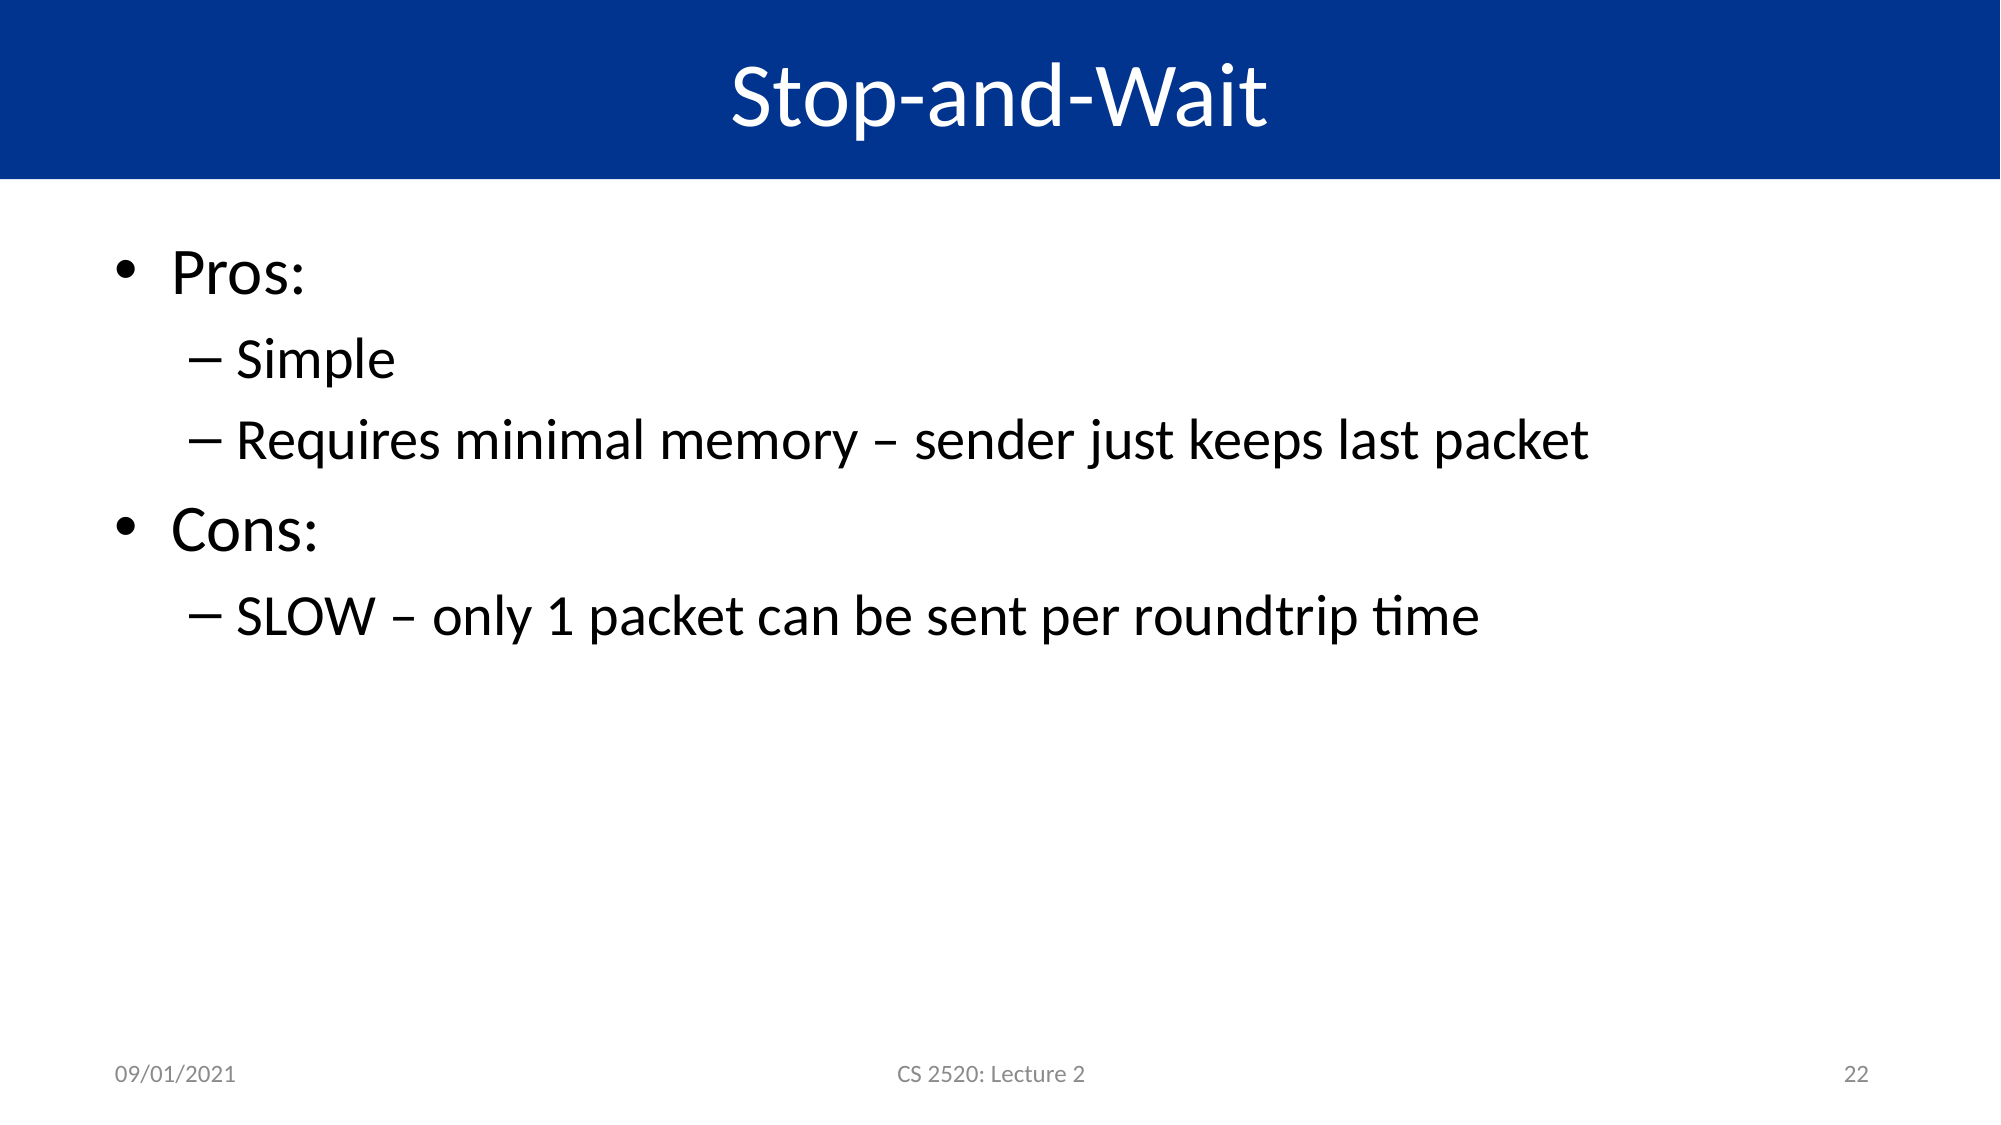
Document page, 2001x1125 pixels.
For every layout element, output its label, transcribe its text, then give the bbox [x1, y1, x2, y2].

title Stop-and-Wait [0, 0, 2000, 180]
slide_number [99, 1042, 306, 1103]
slide_number 22 [1676, 1042, 1885, 1103]
footer CS 2520: Lecture 2 [306, 1042, 1676, 1103]
list Pros: Simple Requires minimal memory – sender just keeps last packet Cons: SLOW – only 1 packet can be sent per roundtrip time [99, 220, 1900, 1005]
